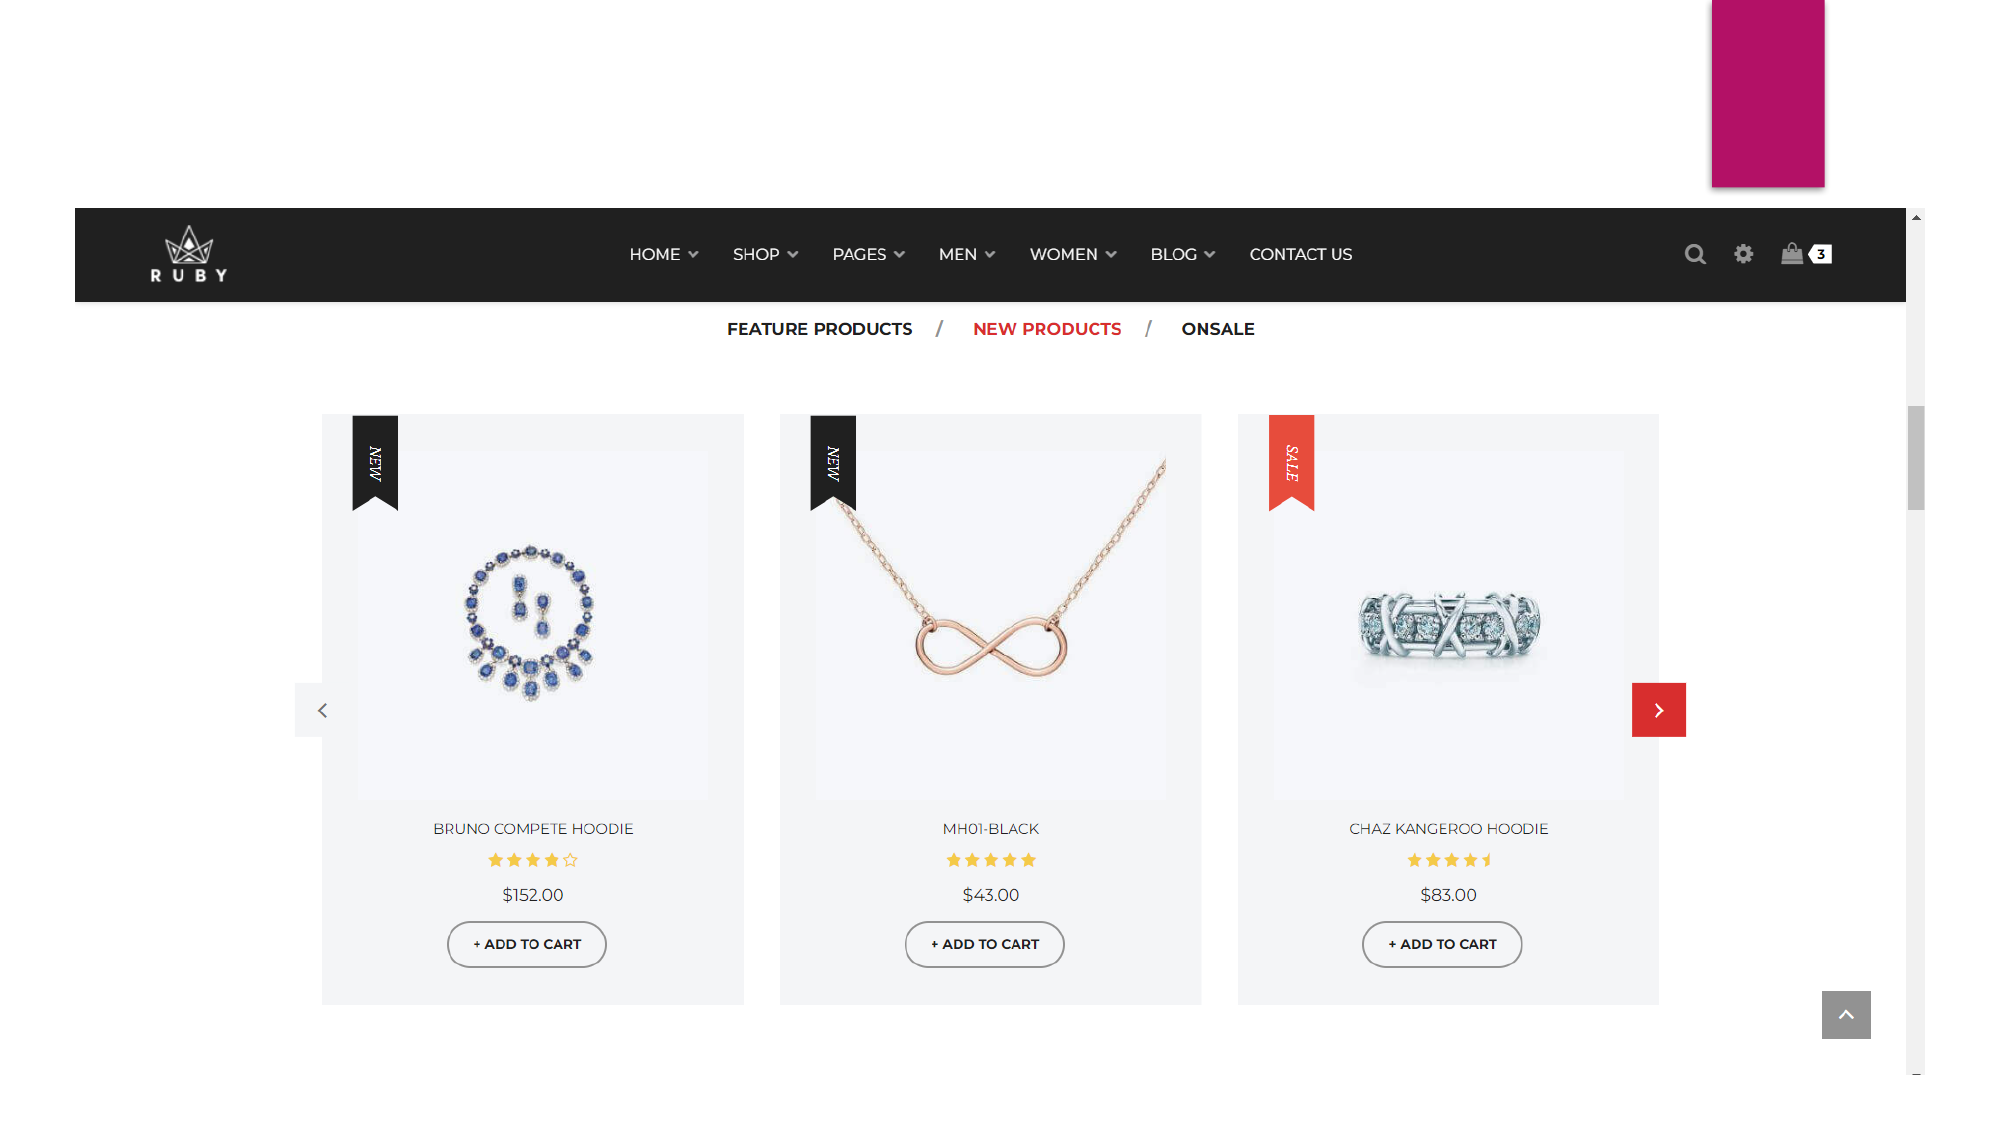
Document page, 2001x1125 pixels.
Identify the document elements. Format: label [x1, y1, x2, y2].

picture [74, 208, 1925, 1075]
